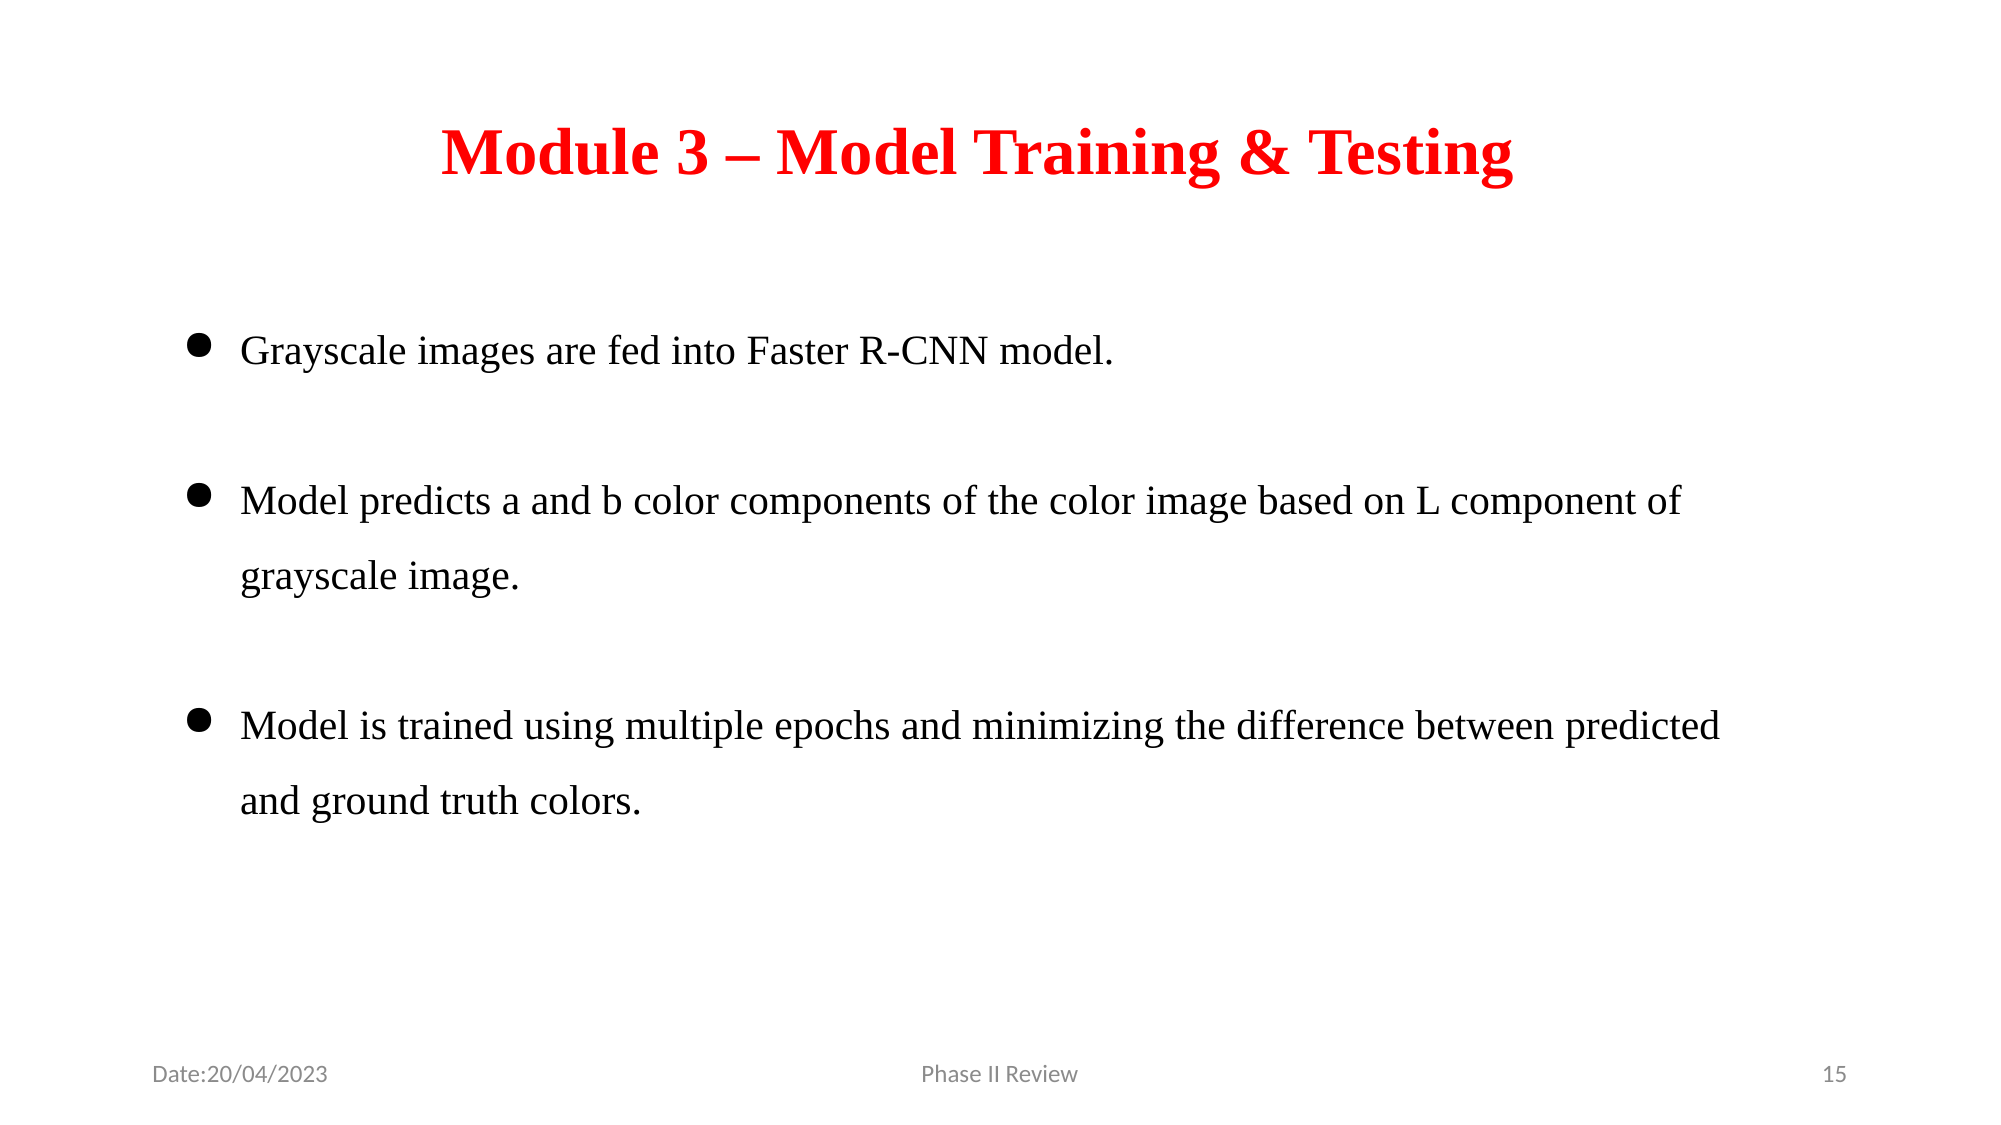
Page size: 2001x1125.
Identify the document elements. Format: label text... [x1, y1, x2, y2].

text_box Grayscale images are fed into Faster R-CNN model. Model predicts a and b color components of the color image based on L component of grayscale image. Model is trained using multiple epochs and minimizing the difference between predicted and ground truth colors. [150, 234, 1769, 838]
footer Phase II Review [662, 1042, 1338, 1103]
title Module 3 – Model Training & Testing [78, 83, 1879, 271]
slide_number 15 [1412, 1042, 1863, 1103]
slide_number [137, 1042, 588, 1103]
